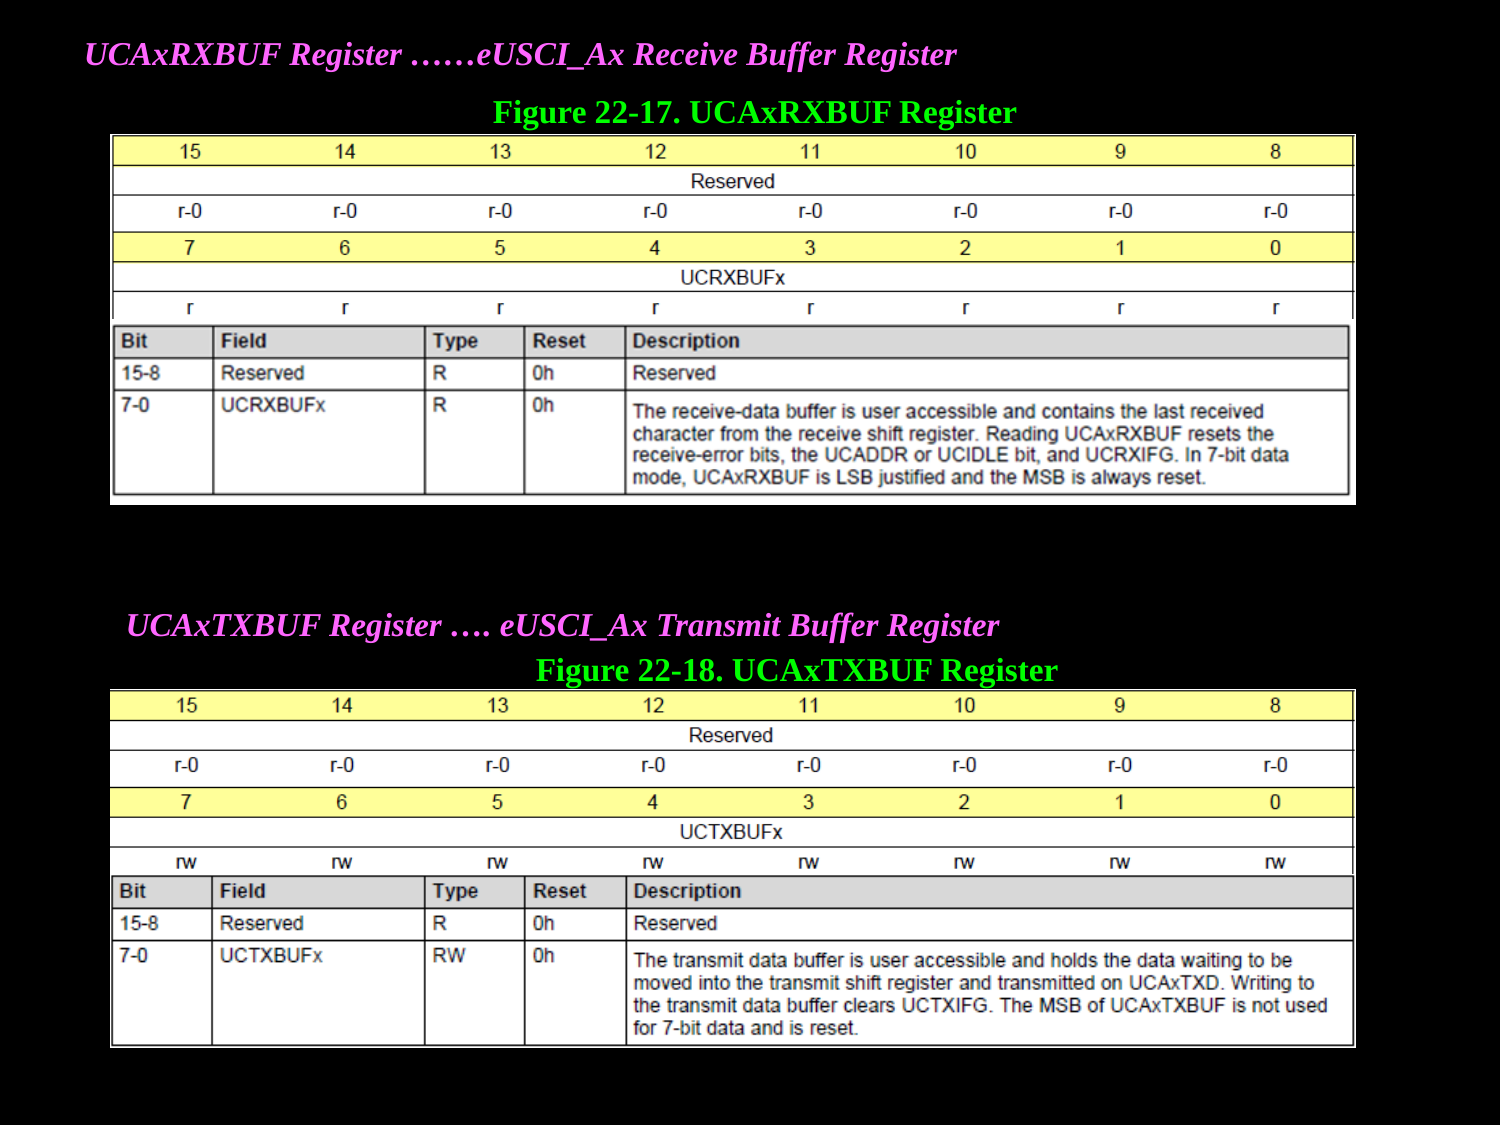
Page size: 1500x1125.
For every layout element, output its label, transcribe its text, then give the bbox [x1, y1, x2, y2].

text_box UCAxTXBUF Register …. eUSCI_Ax Transmit Buffer Register [110, 576, 1299, 651]
picture [110, 689, 1356, 1048]
text_box Figure 22-17. UCAxRXBUF Register [477, 79, 1033, 134]
text_box Figure 22-18. UCAxTXBUF Register [520, 637, 1074, 689]
text_box UCAxRXBUF Register ……eUSCI_Ax Receive Buffer Register [69, 5, 1357, 80]
picture [110, 134, 1356, 506]
